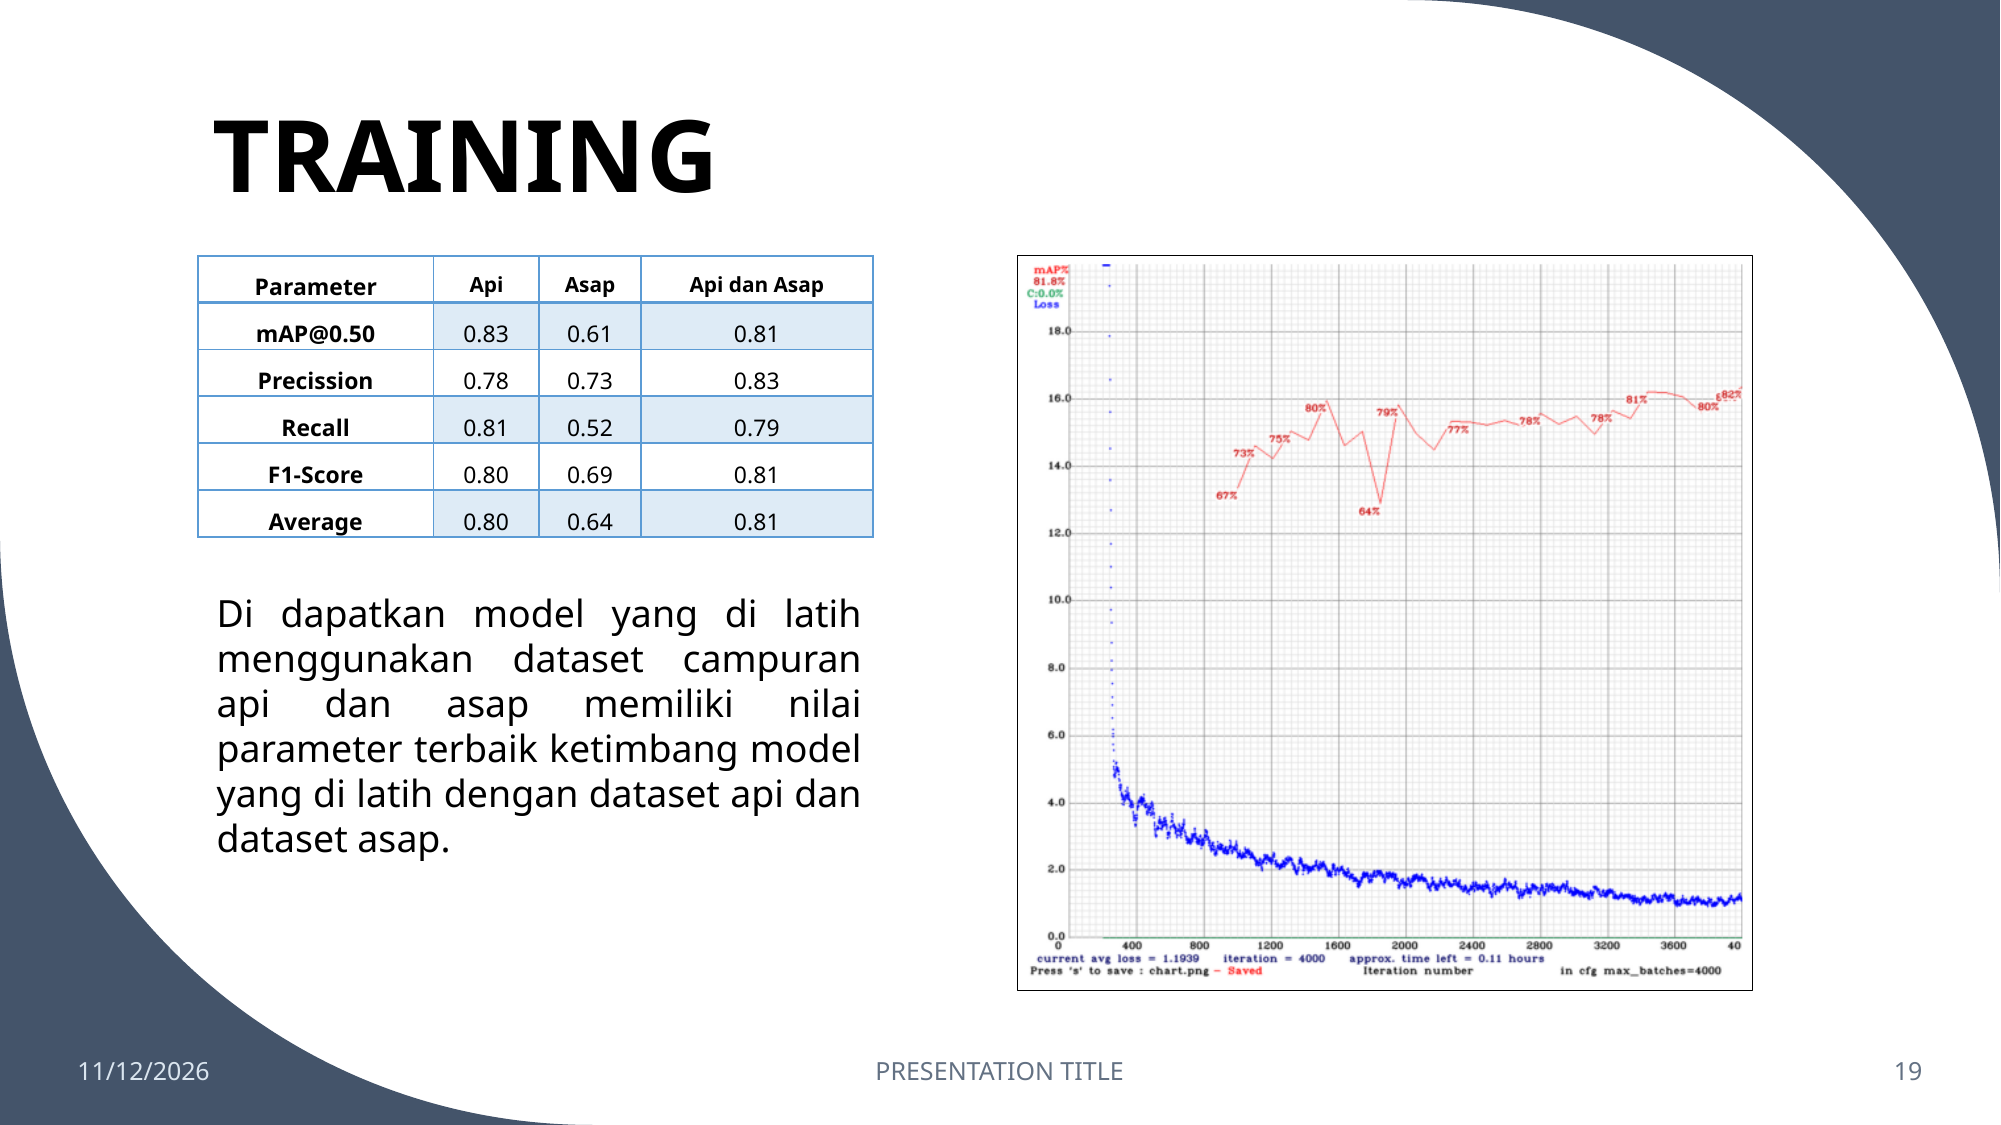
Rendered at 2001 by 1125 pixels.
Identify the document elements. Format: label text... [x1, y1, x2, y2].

table_cell 0.81 [642, 491, 872, 536]
table_cell 0.78 [434, 350, 538, 395]
table_cell 0.81 [642, 304, 872, 349]
table_cell 0.73 [540, 350, 640, 395]
table_header Parameter [199, 257, 433, 301]
table_header Asap [540, 257, 640, 301]
table_header Api [434, 257, 538, 301]
footer PRESENTATION TITLE [662, 1042, 1338, 1103]
table_cell F1-Score [199, 444, 433, 489]
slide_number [62, 1042, 342, 1103]
table_cell 0.83 [642, 350, 872, 395]
table_cell 0.69 [540, 444, 640, 489]
picture [1017, 255, 1752, 990]
table_header Api dan Asap [642, 257, 872, 301]
table_cell Precission [199, 350, 433, 395]
table_cell 0.80 [434, 444, 538, 489]
table_cell 0.80 [434, 491, 538, 536]
table_cell 0.81 [434, 397, 538, 442]
table_cell Recall [199, 397, 433, 442]
table_cell Average [199, 491, 433, 536]
text_box Di dapatkan model yang di latih menggunakan dataset campuran api dan asap memiliki nilai parameter terbaik ketimbang model yang di latih dengan dataset api dan dataset asap. [201, 582, 877, 868]
table_cell 0.79 [642, 397, 872, 442]
table_cell mAP@0.50 [199, 304, 433, 349]
text_box TRAINING [197, 92, 1802, 222]
table_cell 0.64 [540, 491, 640, 536]
table_cell 0.52 [540, 397, 640, 442]
table_cell 0.83 [434, 304, 538, 349]
slide_number 19 [1665, 1042, 1938, 1103]
table_cell 0.81 [642, 444, 872, 489]
table_cell 0.61 [540, 304, 640, 349]
